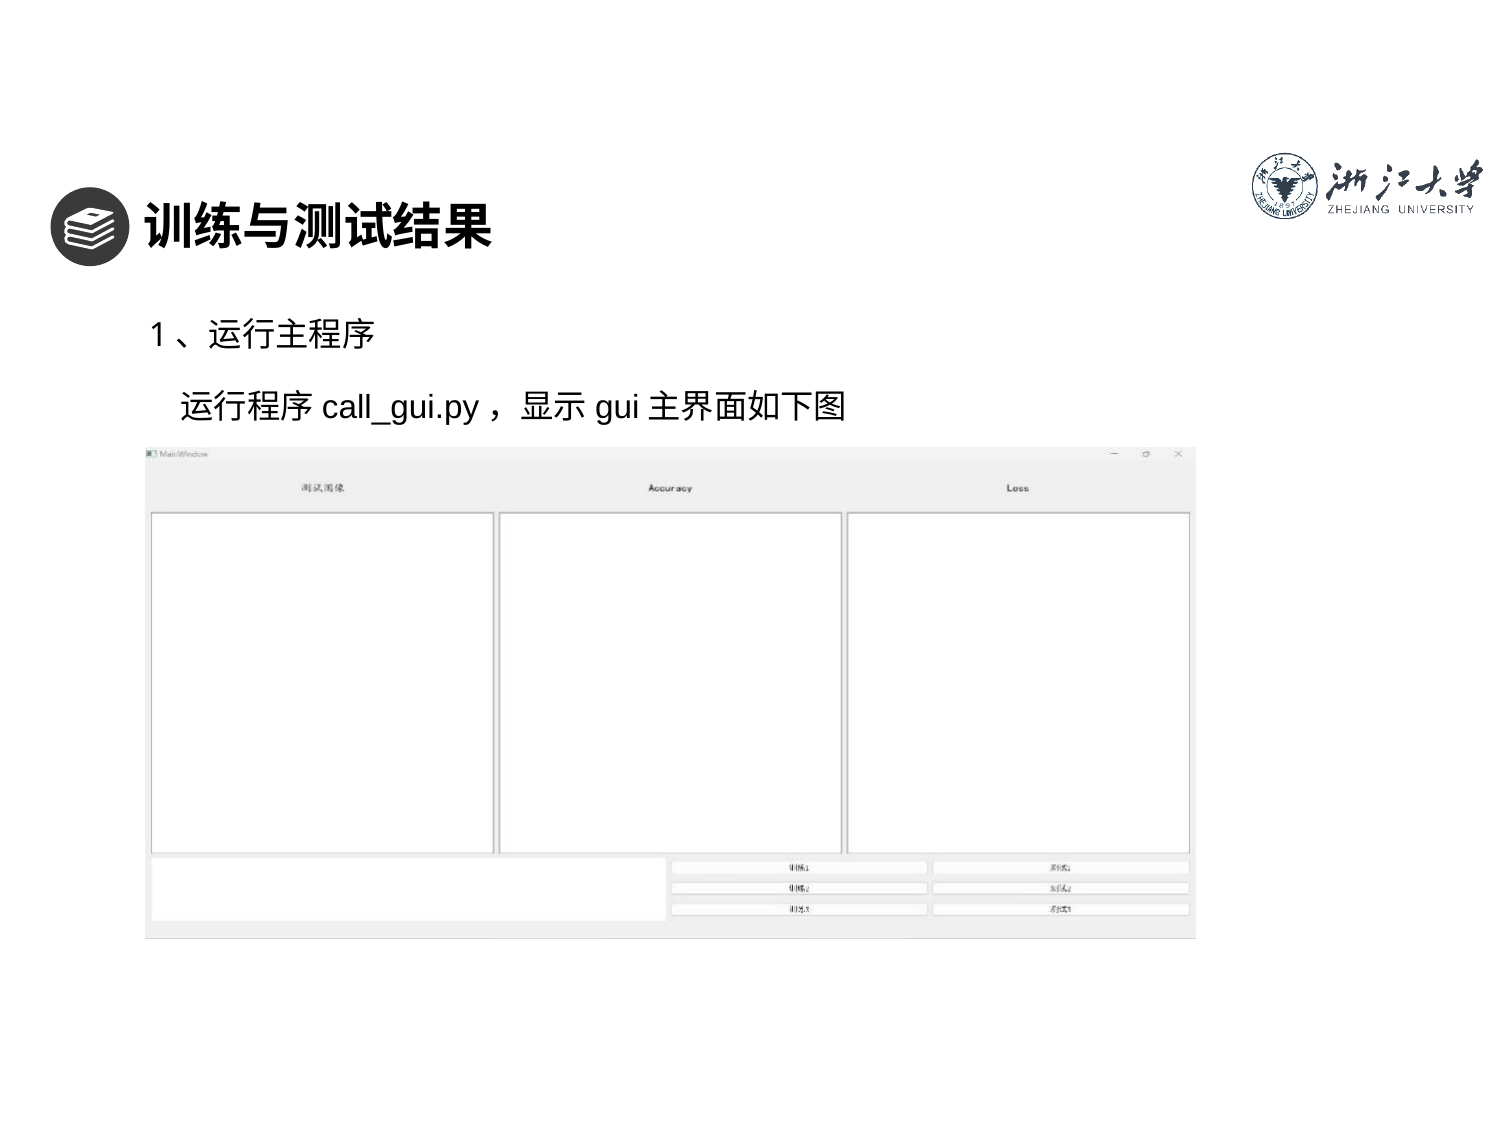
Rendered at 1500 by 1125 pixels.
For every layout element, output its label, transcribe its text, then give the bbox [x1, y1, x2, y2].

picture [145, 447, 1196, 939]
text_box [51, 188, 129, 266]
text_box 训练与测试结果 [128, 186, 669, 262]
picture [1239, 137, 1492, 230]
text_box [135, 306, 1366, 434]
